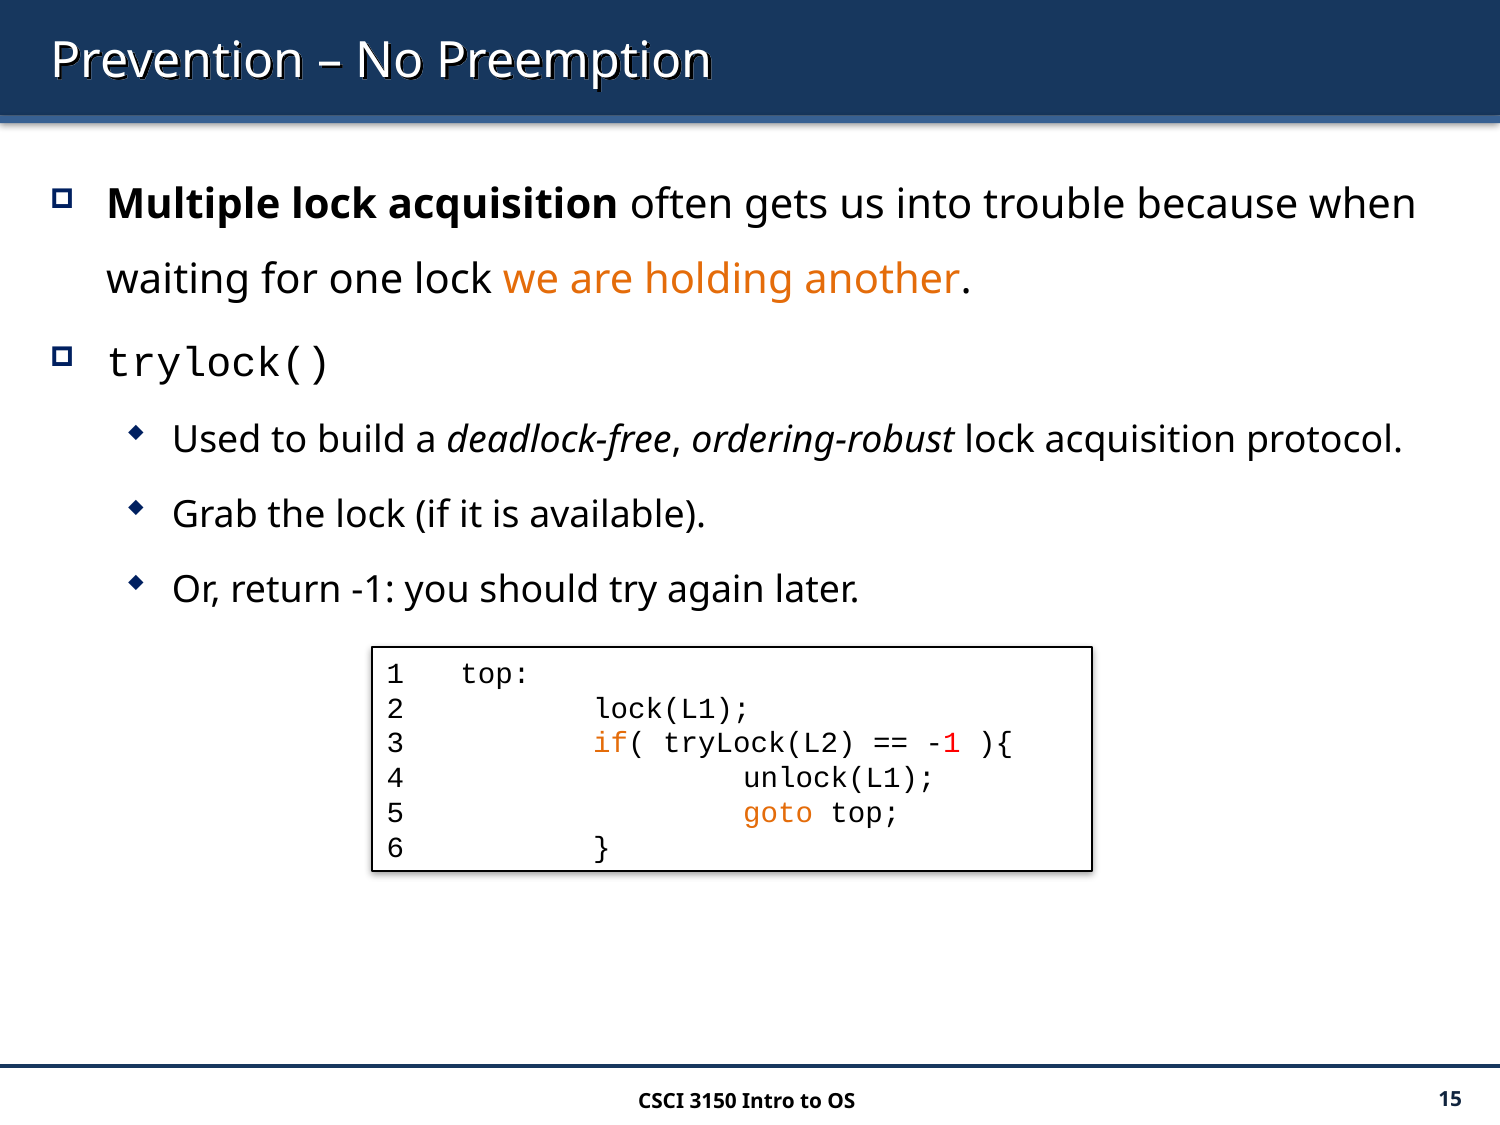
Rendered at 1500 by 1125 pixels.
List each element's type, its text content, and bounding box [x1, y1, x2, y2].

footer CSCI 3150 Intro to OS [497, 1079, 997, 1117]
list Multiple lock acquisition often gets us into trouble because when waiting for one lock we are holding another. trylock() Used to build a deadlock-free, ordering-robust lock acquisition protocol. Grab the lock (if it is available). Or, return -1: you should try again later. [34, 144, 1477, 1048]
slide_number 15 [1306, 1081, 1483, 1118]
title Prevention – No Preemption [34, 8, 1477, 106]
text_box top: lock(L1); if( tryLock(L2) == -1 ){ unlock(L1); goto top; } [369, 643, 1096, 874]
